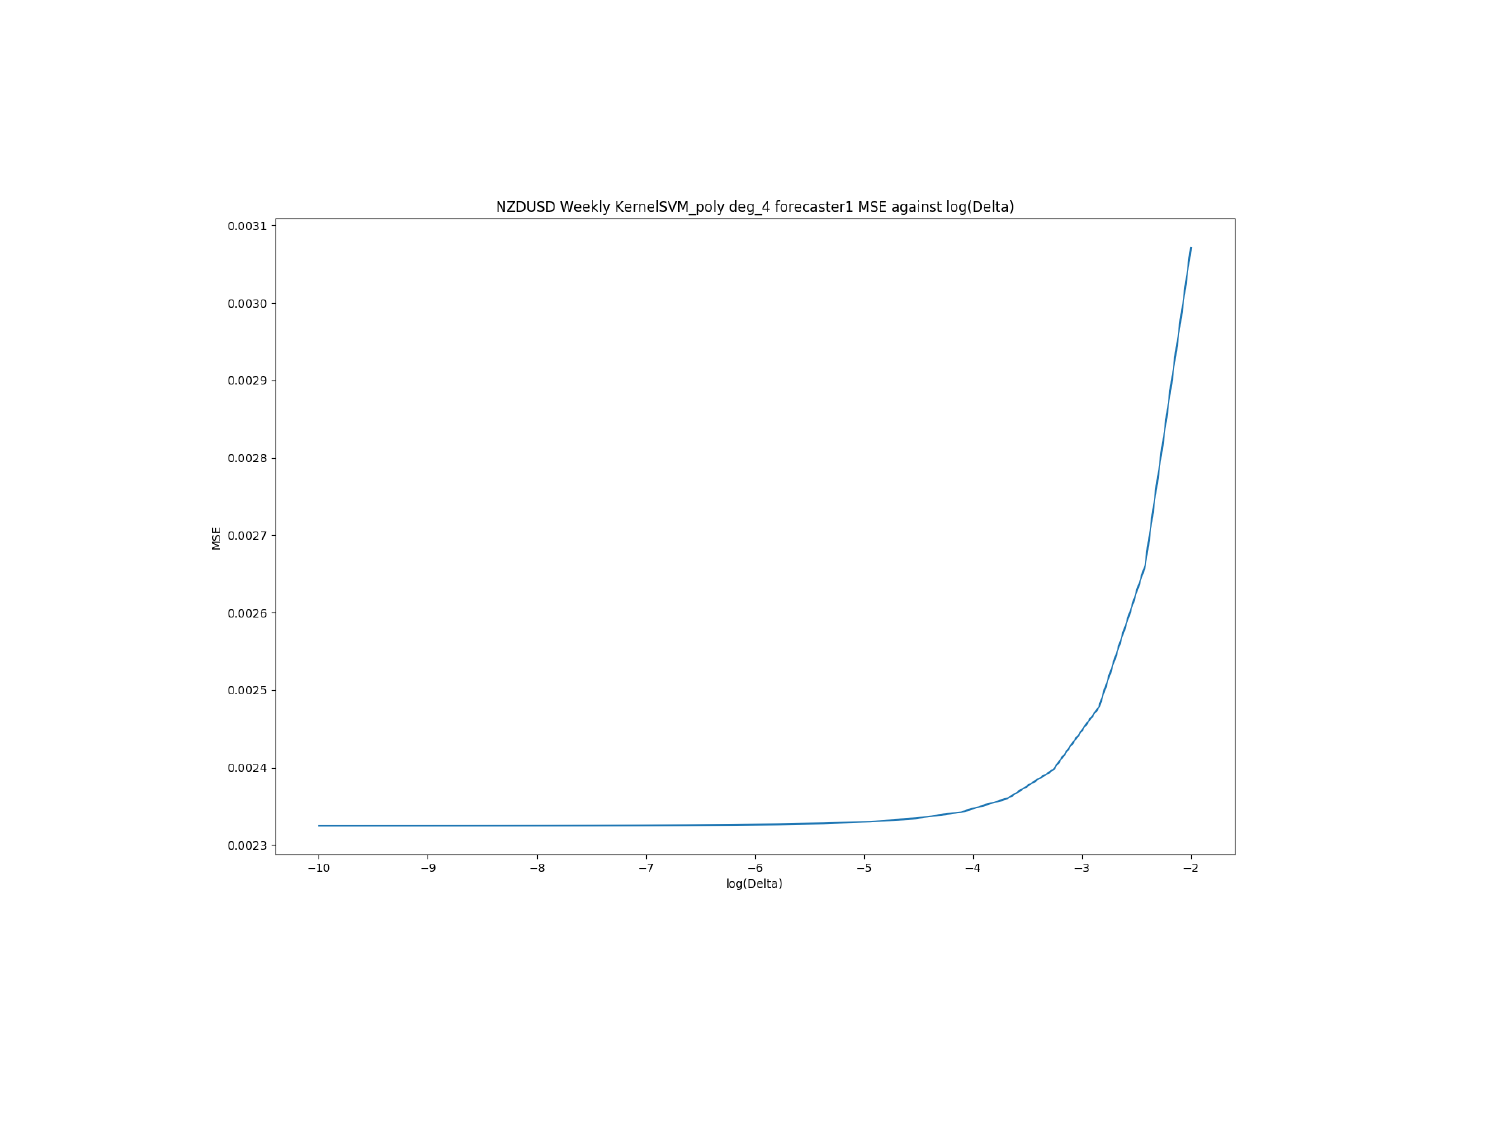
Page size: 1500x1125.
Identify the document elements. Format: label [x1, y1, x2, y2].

picture [119, 119, 1358, 946]
